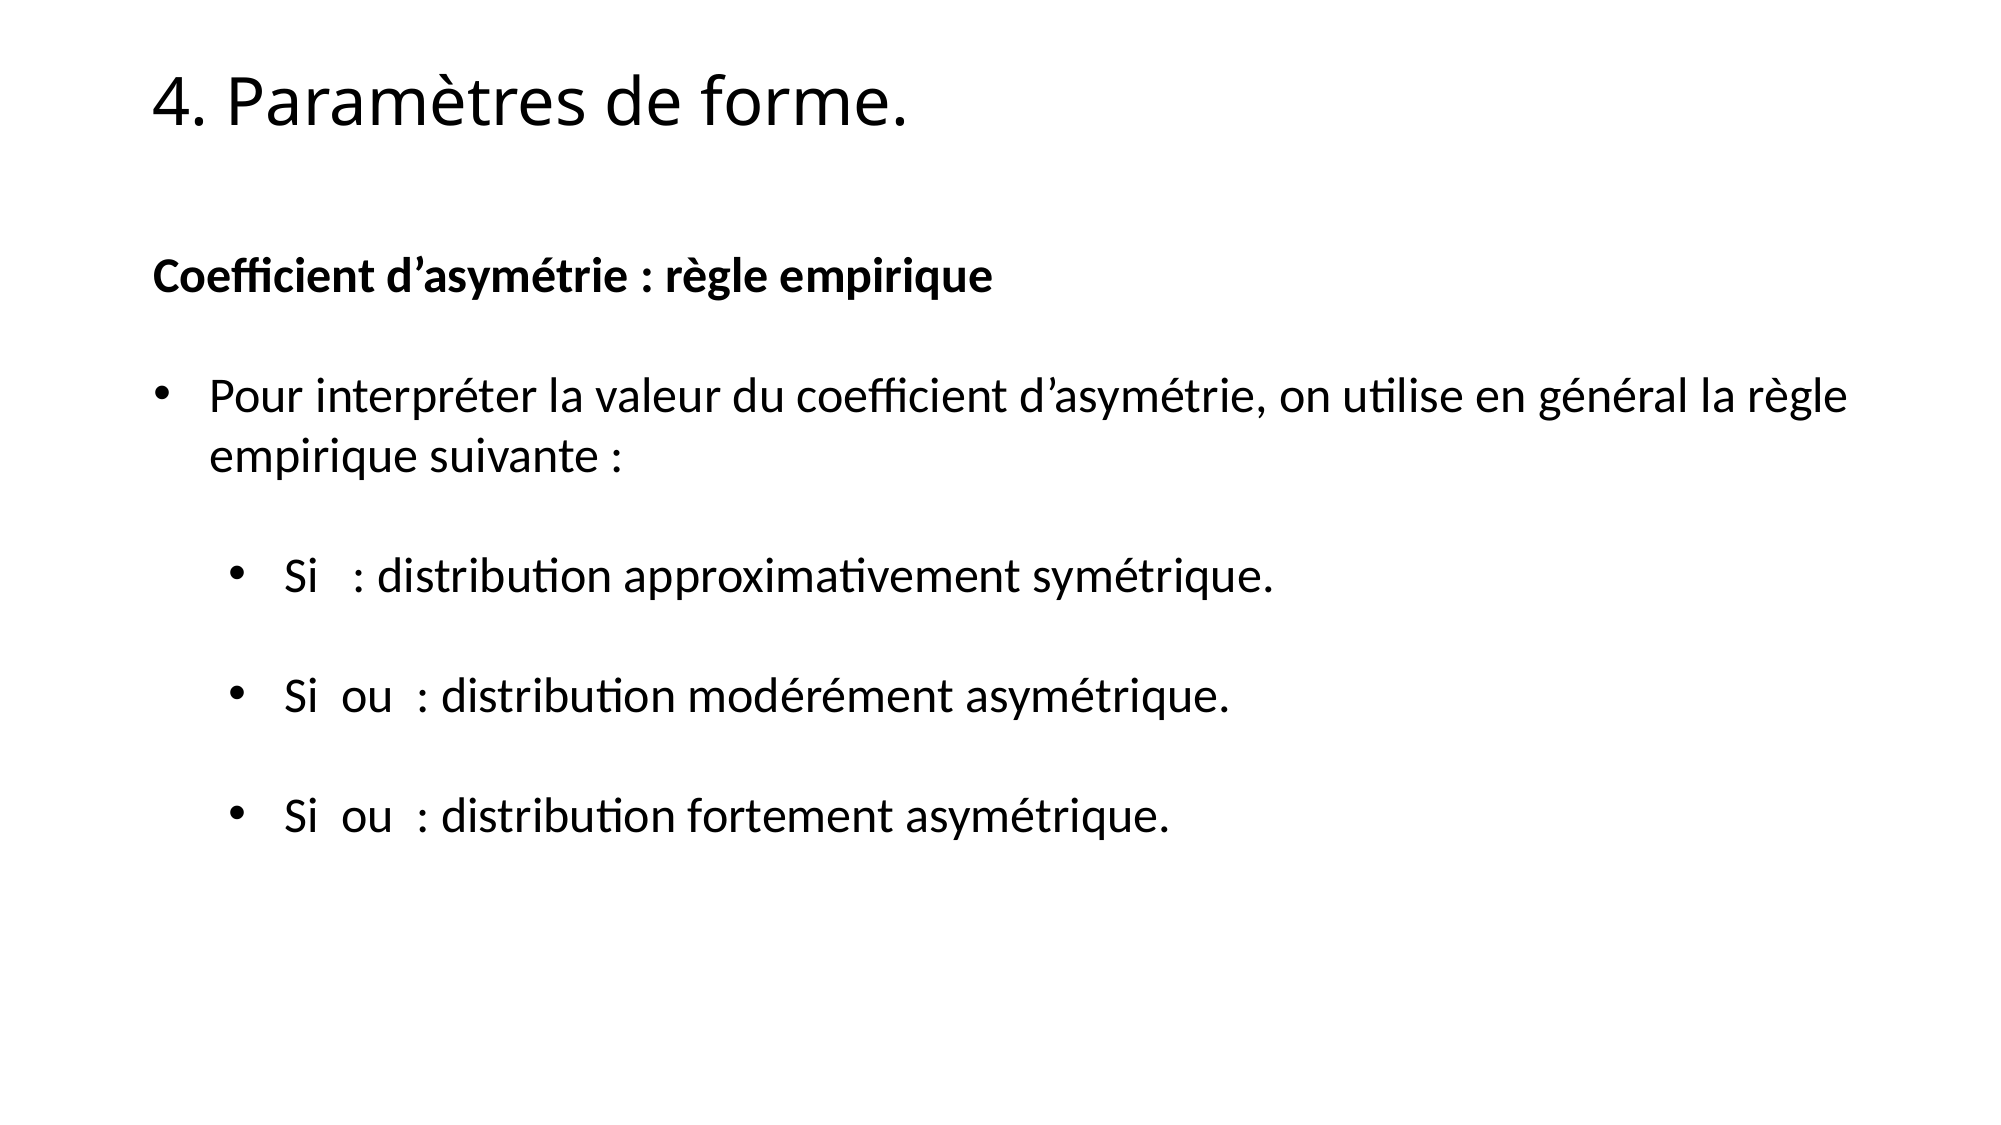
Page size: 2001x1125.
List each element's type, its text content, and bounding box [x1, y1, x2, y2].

text_box 4. Paramètres de forme. [137, 59, 1863, 155]
